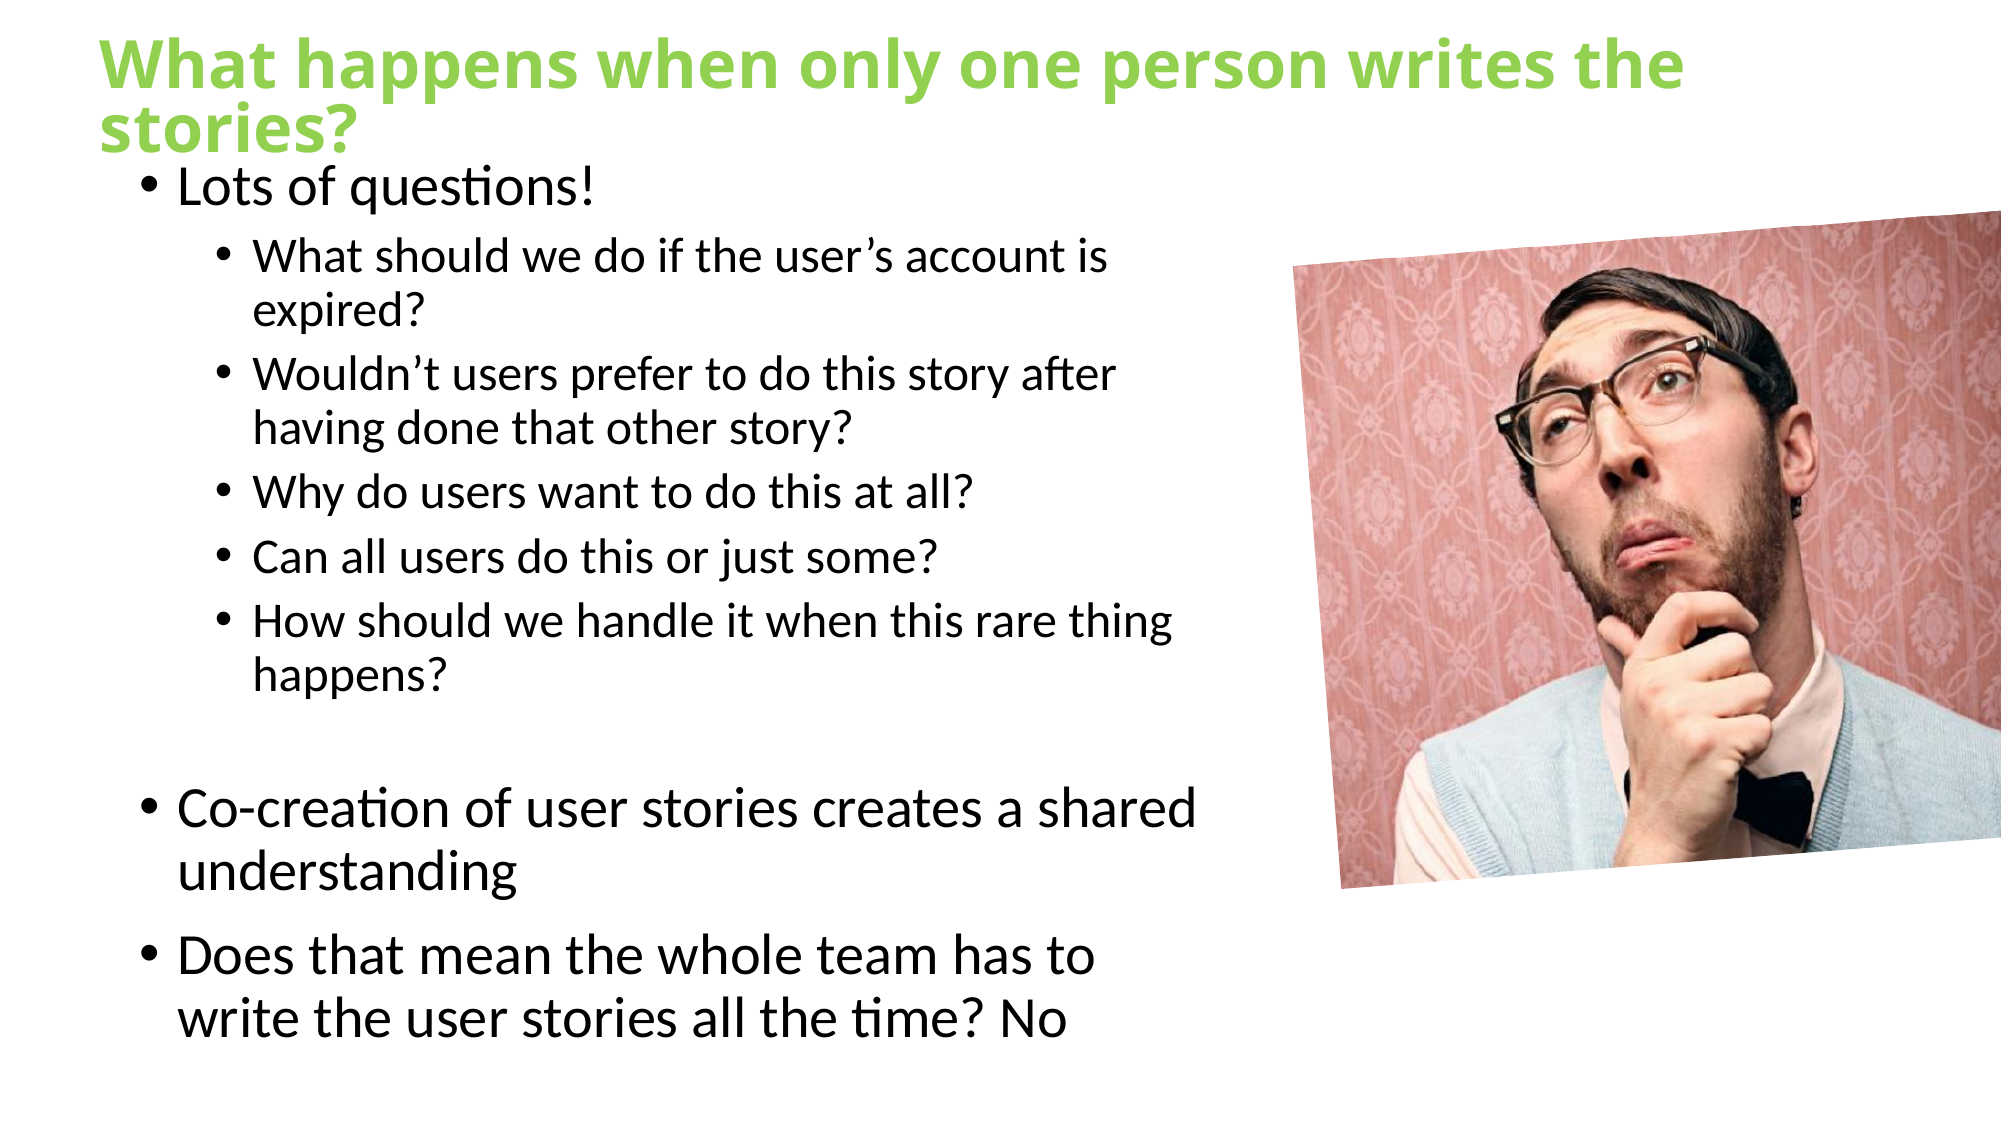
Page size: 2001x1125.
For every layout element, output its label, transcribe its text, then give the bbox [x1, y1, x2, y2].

picture [1292, 211, 2001, 889]
title What happens when only one person writes the stories? [92, 50, 1962, 152]
